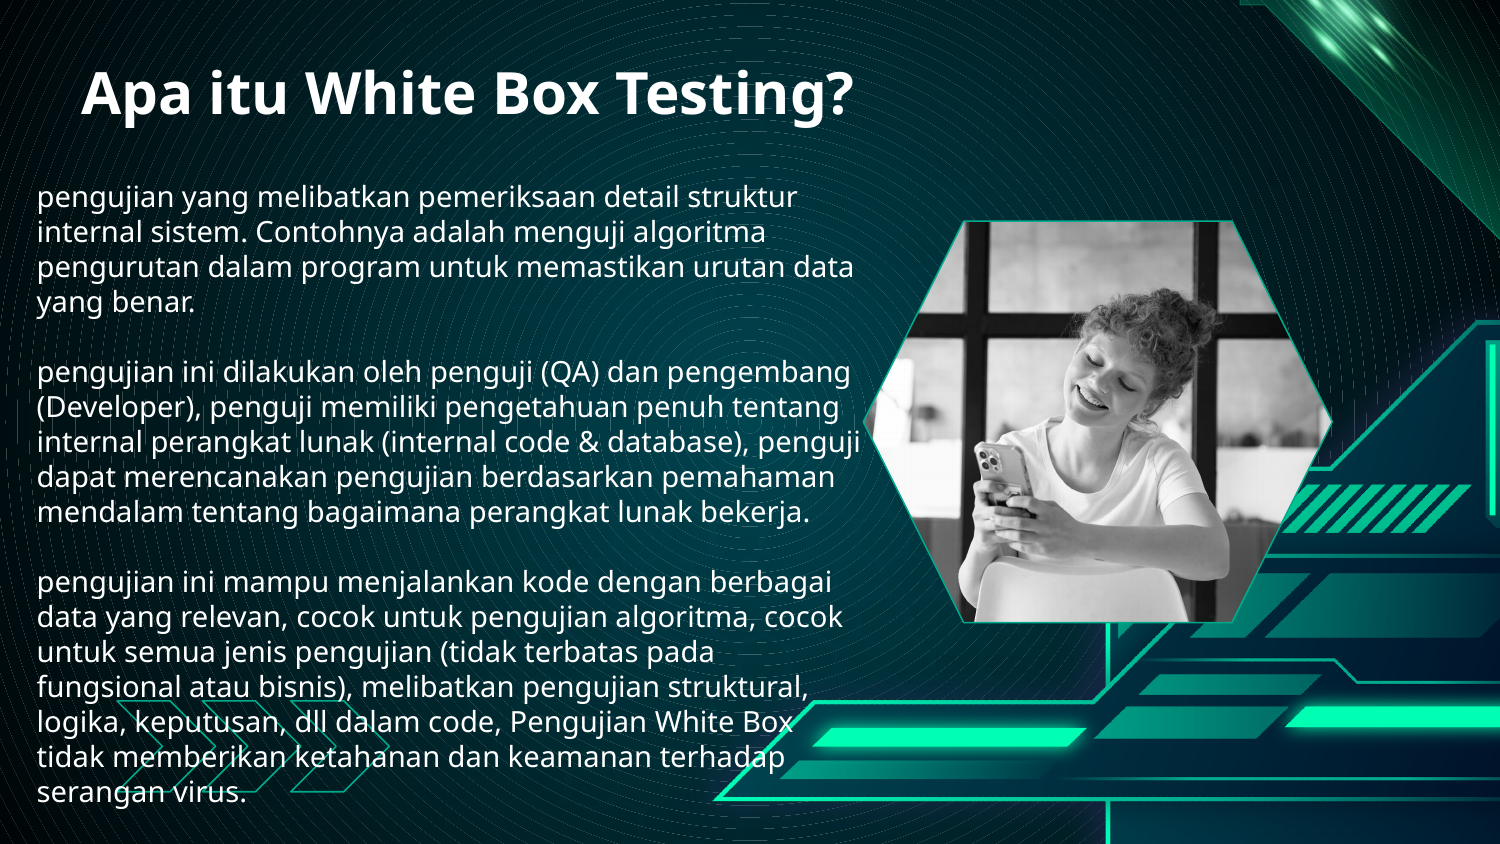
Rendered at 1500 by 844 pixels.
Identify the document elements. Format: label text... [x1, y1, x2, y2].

picture [1306, 485, 1361, 532]
title Apa itu White Box Testing? [66, 41, 1333, 136]
list pengujian yang melibatkan pemeriksaan detail struktur internal sistem. Contohnya adalah menguji algoritma pengurutan dalam program untuk memastikan urutan data yang benar. pengujian ini dilakukan oleh penguji (QA) dan pengembang (Developer), penguji memiliki pengetahuan penuh tentang internal perangkat lunak (internal code & database), penguji dapat merencanakan pengujian berdasarkan pemahaman mendalam tentang bagaimana perangkat lunak bekerja. pengujian ini mampu menjalankan kode dengan berbagai data yang relevan, cocok untuk pengujian algoritma, cocok untuk semua jenis pengujian (tidak terbatas pada fungsional atau bisnis), melibatkan pengujian struktural, logika, keputusan, dll dalam code, Pengujian White Box tidak memberikan ketahanan dan keamanan terhadap serangan virus. [21, 163, 878, 497]
picture [1349, 485, 1406, 532]
picture [1284, 485, 1341, 532]
picture [1392, 485, 1448, 532]
picture [1370, 485, 1427, 532]
picture [0, 0, 1500, 844]
picture [1328, 485, 1384, 532]
picture [1414, 485, 1470, 533]
